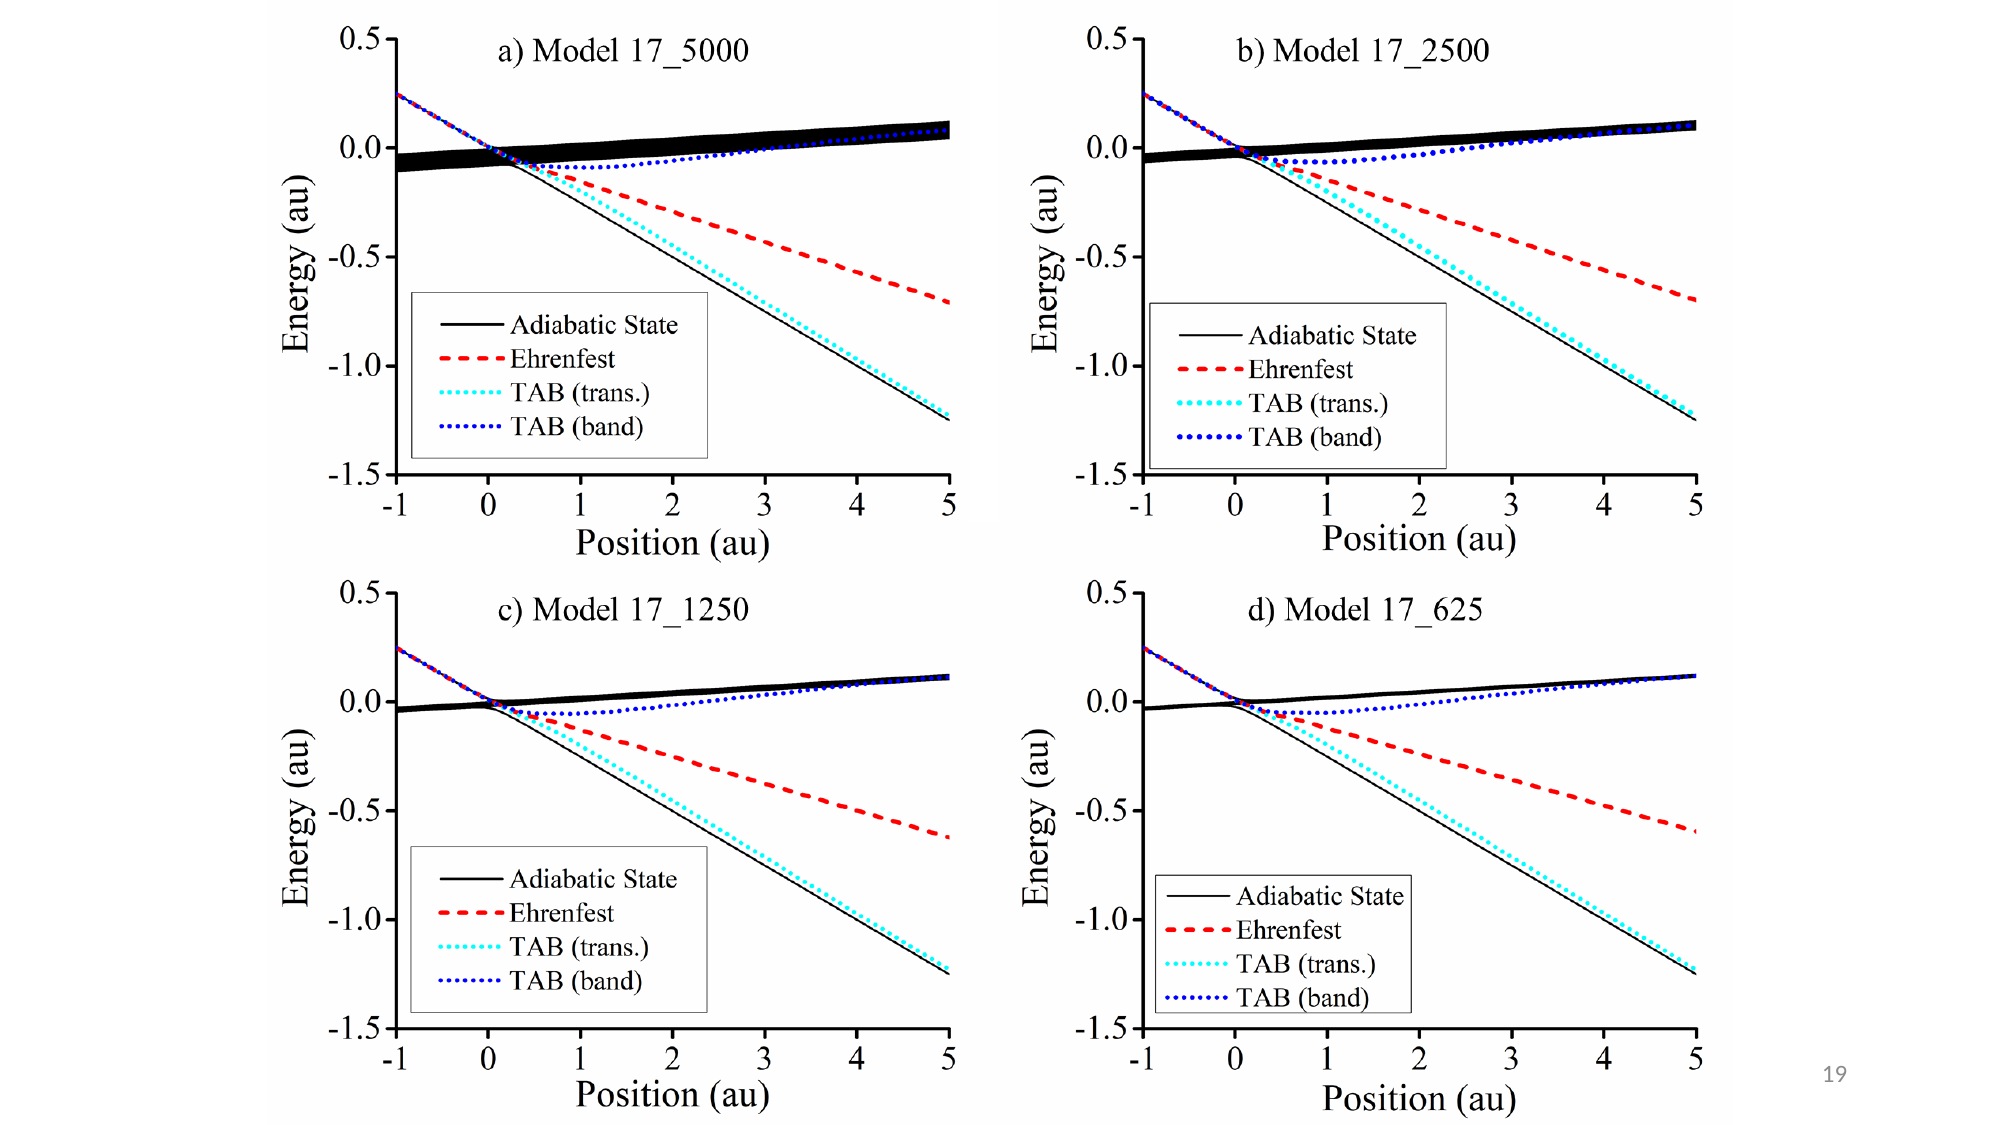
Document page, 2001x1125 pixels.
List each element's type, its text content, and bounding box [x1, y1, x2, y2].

slide_number 19 [1733, 1042, 1863, 1103]
picture [267, 0, 1733, 1125]
